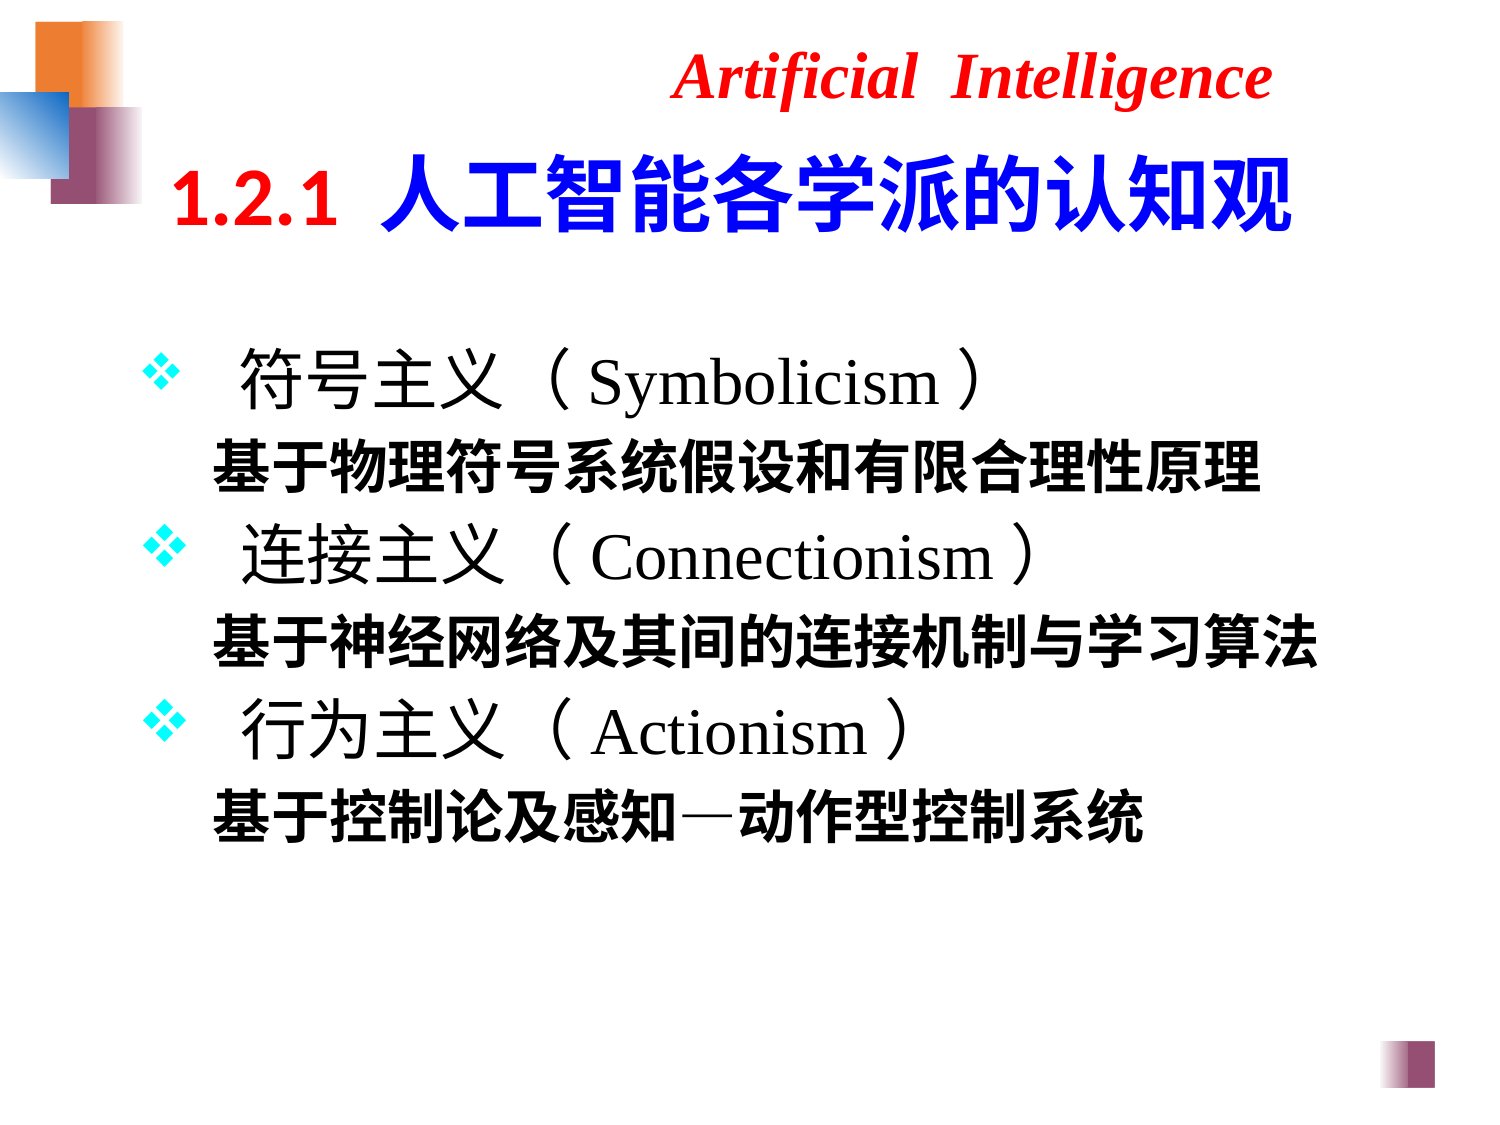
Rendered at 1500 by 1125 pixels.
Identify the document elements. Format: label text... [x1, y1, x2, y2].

text_box [50, 107, 96, 204]
text_box [96, 107, 142, 138]
text_box [0, 92, 69, 179]
text_box 符号主义（Symbolicism） 基于物理符号系统假设和有限合理性原理 连接主义（Connectionism） 基于神经网络及其间的连接机制与学习算法 行为主义（Actionism） 基于控制论及感知—动作型控制系统 [123, 330, 1357, 858]
text_box [1380, 1041, 1408, 1088]
text_box [1408, 1041, 1435, 1088]
text_box Artificial Intelligence [648, 33, 1300, 138]
text_box [82, 21, 124, 107]
text_box [35, 21, 82, 107]
text_box 1.2.1 人工智能各学派的认知观 [82, 138, 1381, 252]
